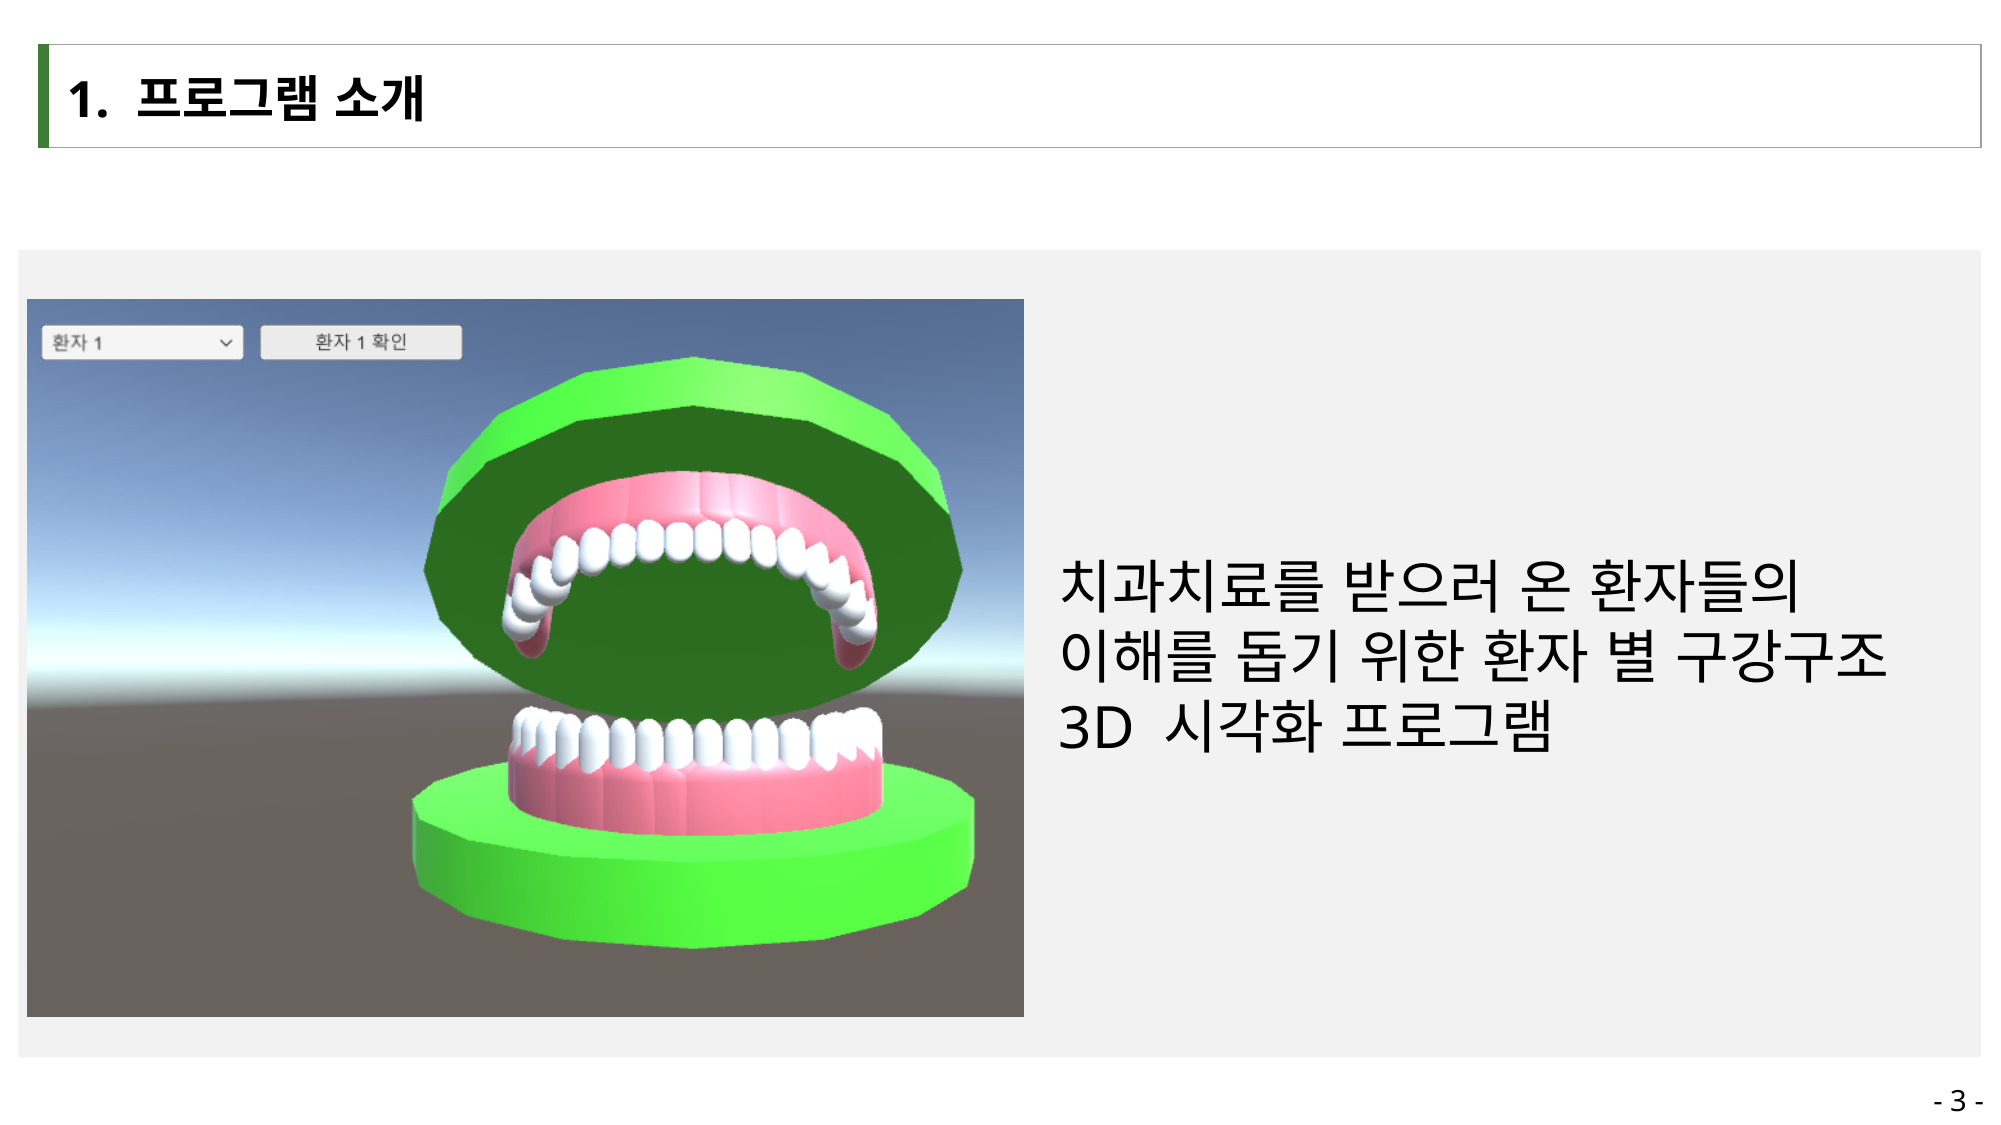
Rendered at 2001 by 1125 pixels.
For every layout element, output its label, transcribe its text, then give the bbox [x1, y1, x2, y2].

picture [27, 299, 1024, 1018]
text_box 치과치료를 받으러 온 환자들의 이해를 돕기 위한 환자 별 구강구조 3D 시각화 프로그램 [1043, 465, 1981, 851]
text_box - 3 - [1918, 1074, 2000, 1125]
table_header 1. 프로그램 소개 [49, 45, 1980, 147]
